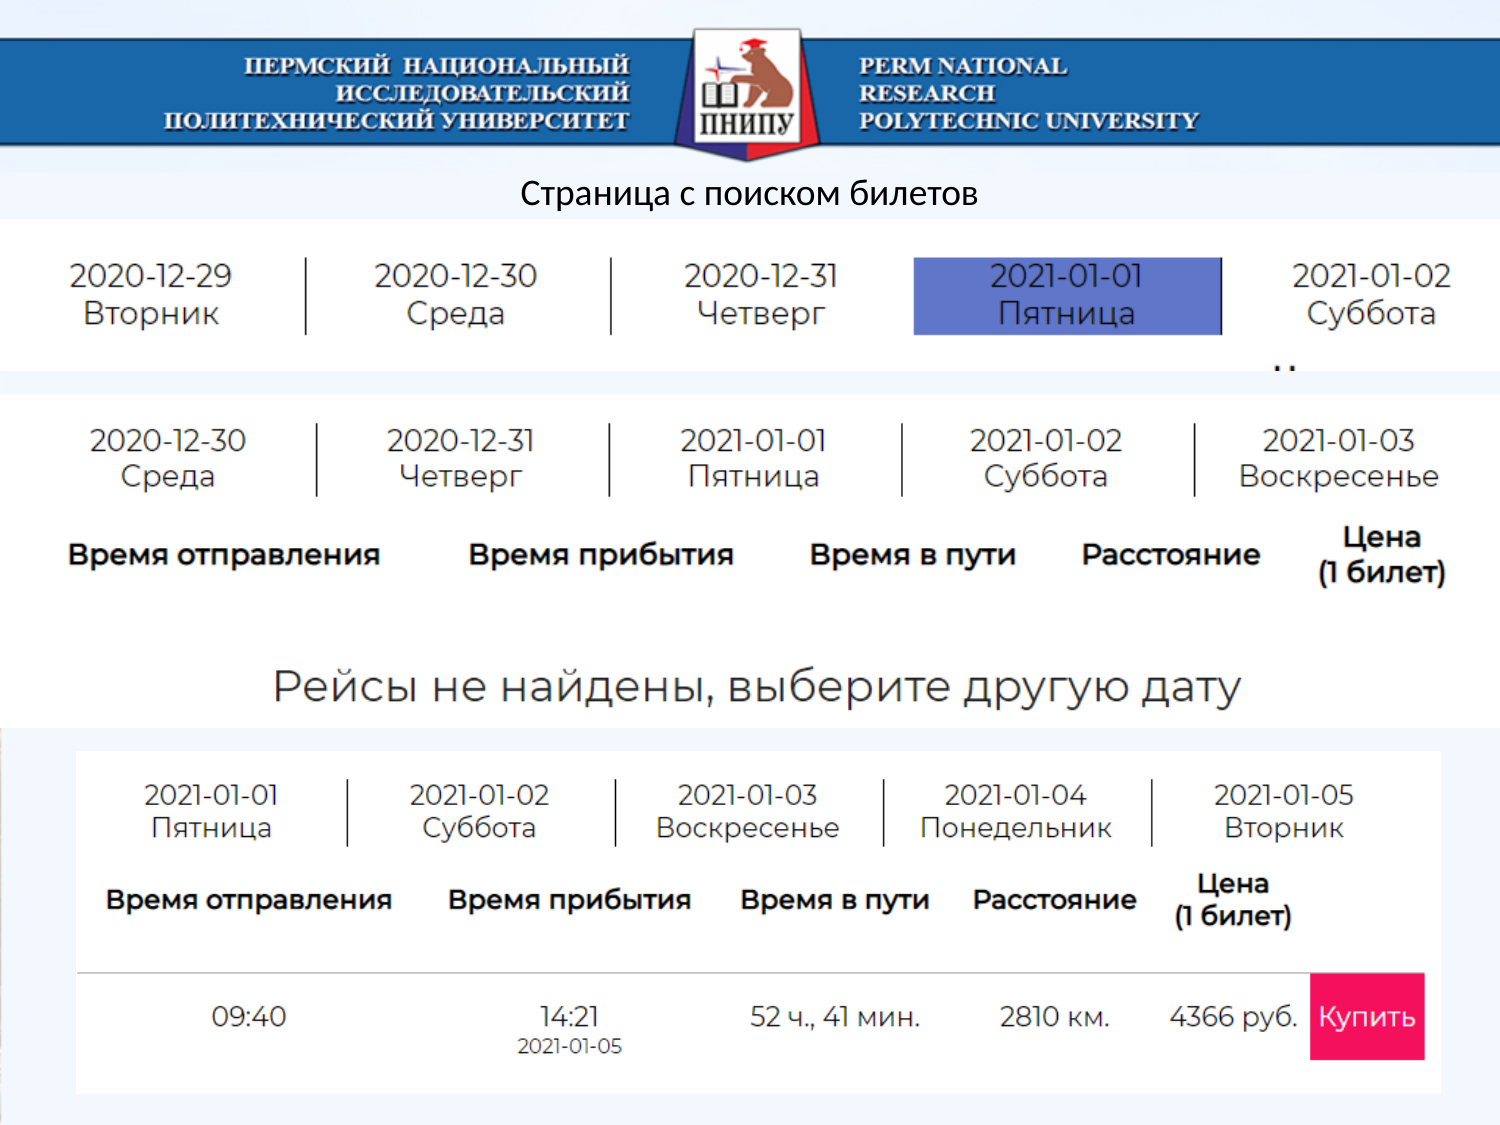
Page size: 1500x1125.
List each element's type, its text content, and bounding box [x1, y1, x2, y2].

text_box Страница с поиском билетов [0, 160, 1500, 219]
picture [0, 219, 1500, 1125]
picture [0, 0, 1500, 160]
